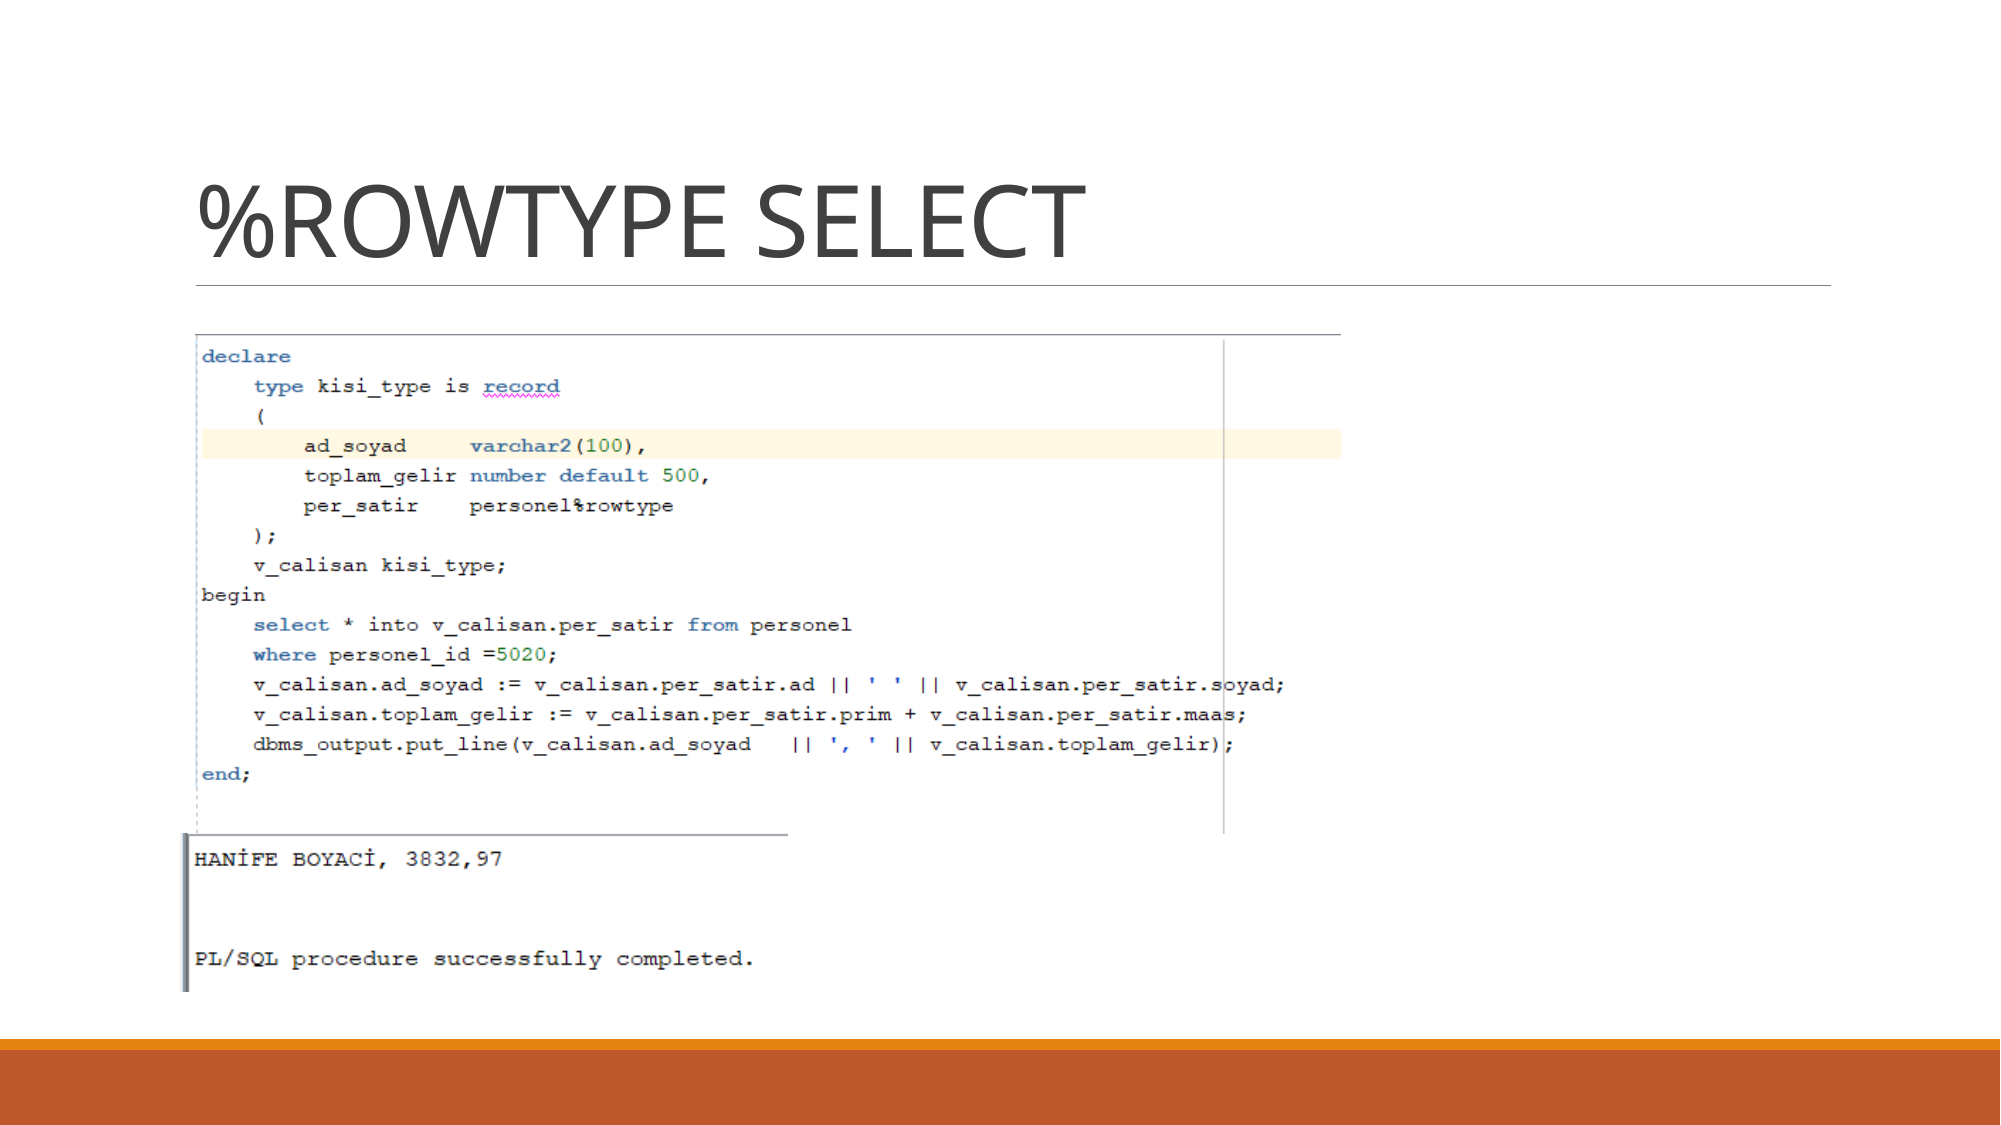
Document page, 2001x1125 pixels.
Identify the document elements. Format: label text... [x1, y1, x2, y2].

title %ROWTYPE SELECT [180, 47, 1830, 285]
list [195, 334, 1342, 834]
picture [179, 832, 789, 992]
